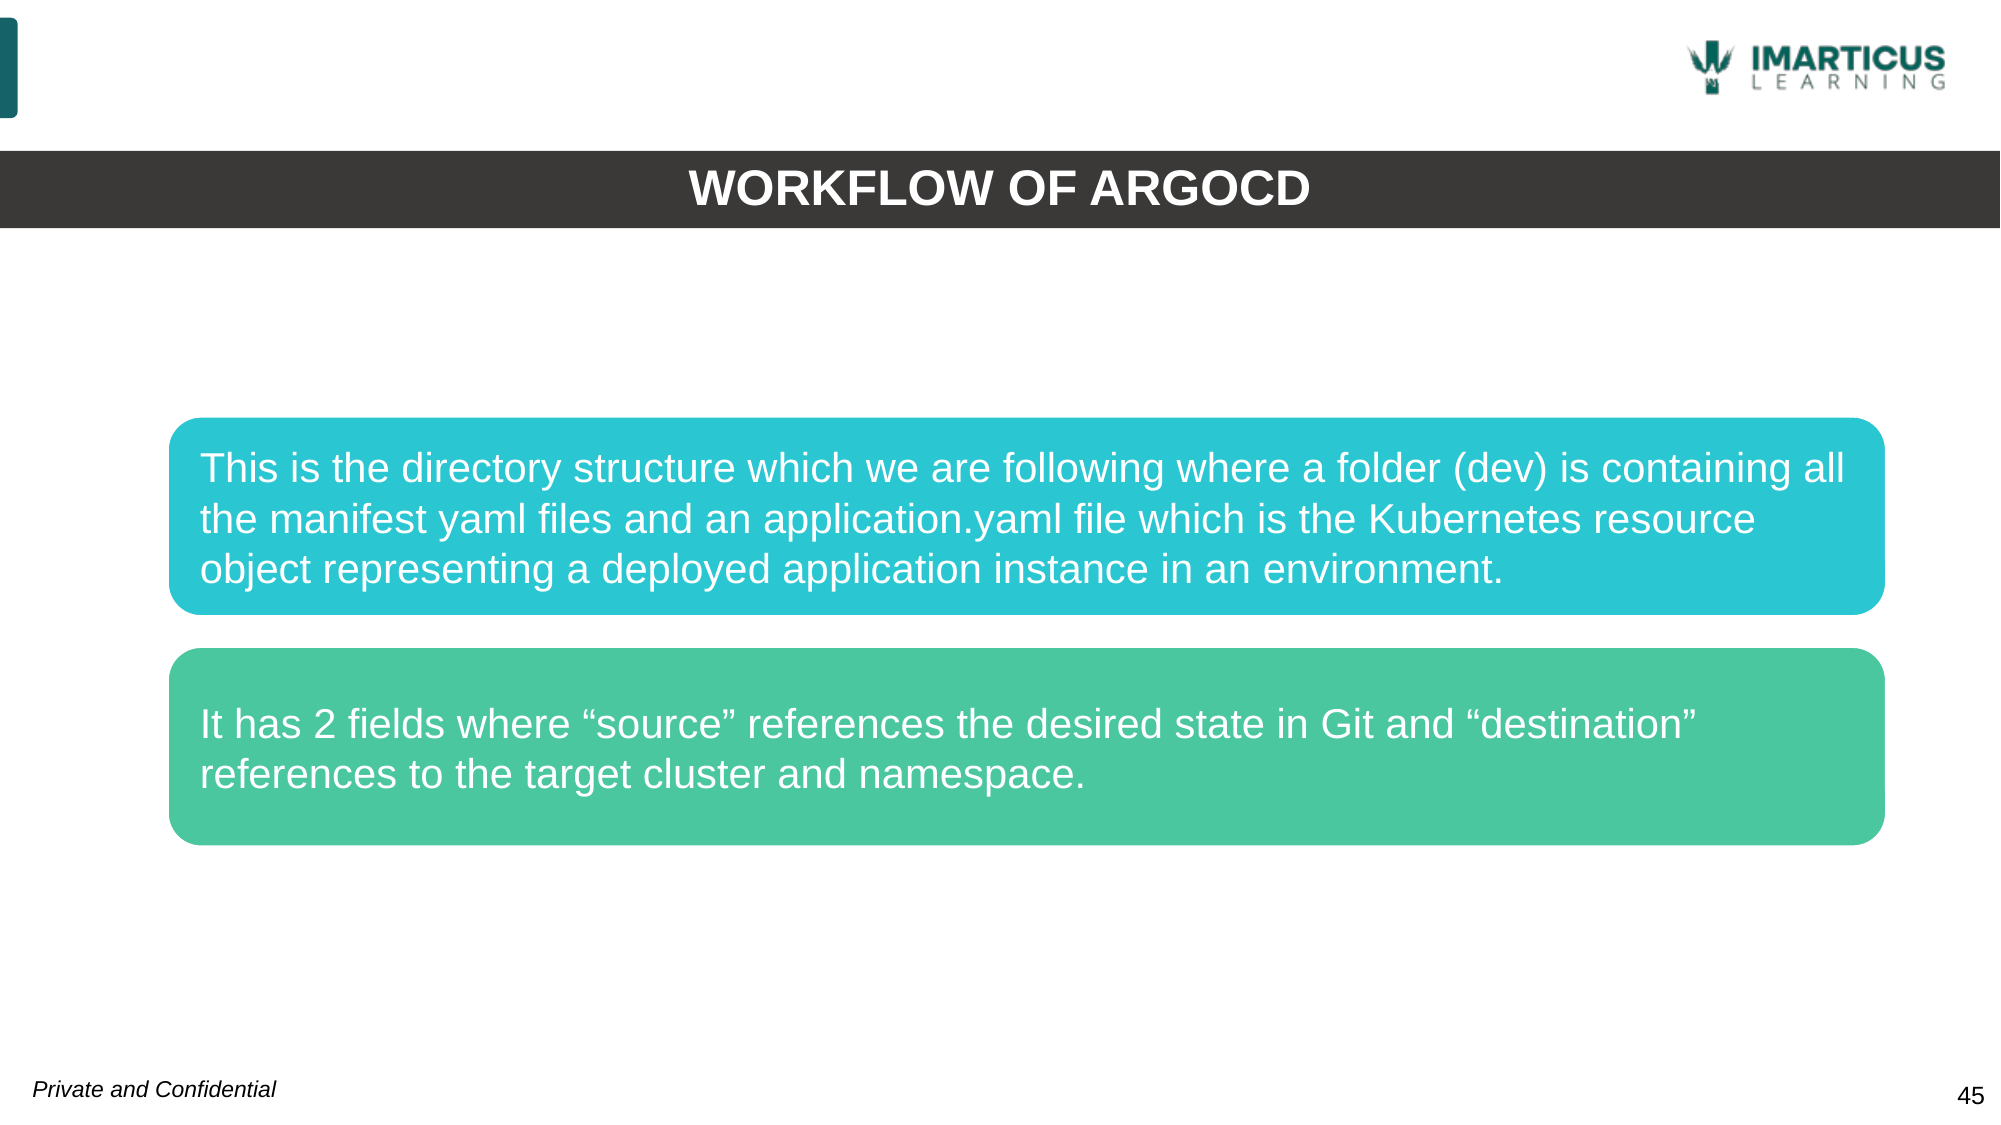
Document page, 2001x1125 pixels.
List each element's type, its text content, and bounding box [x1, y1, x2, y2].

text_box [167, 294, 1887, 970]
picture [1658, 17, 1992, 119]
title WORKFLOW OF ARGOCD [0, 150, 2000, 229]
